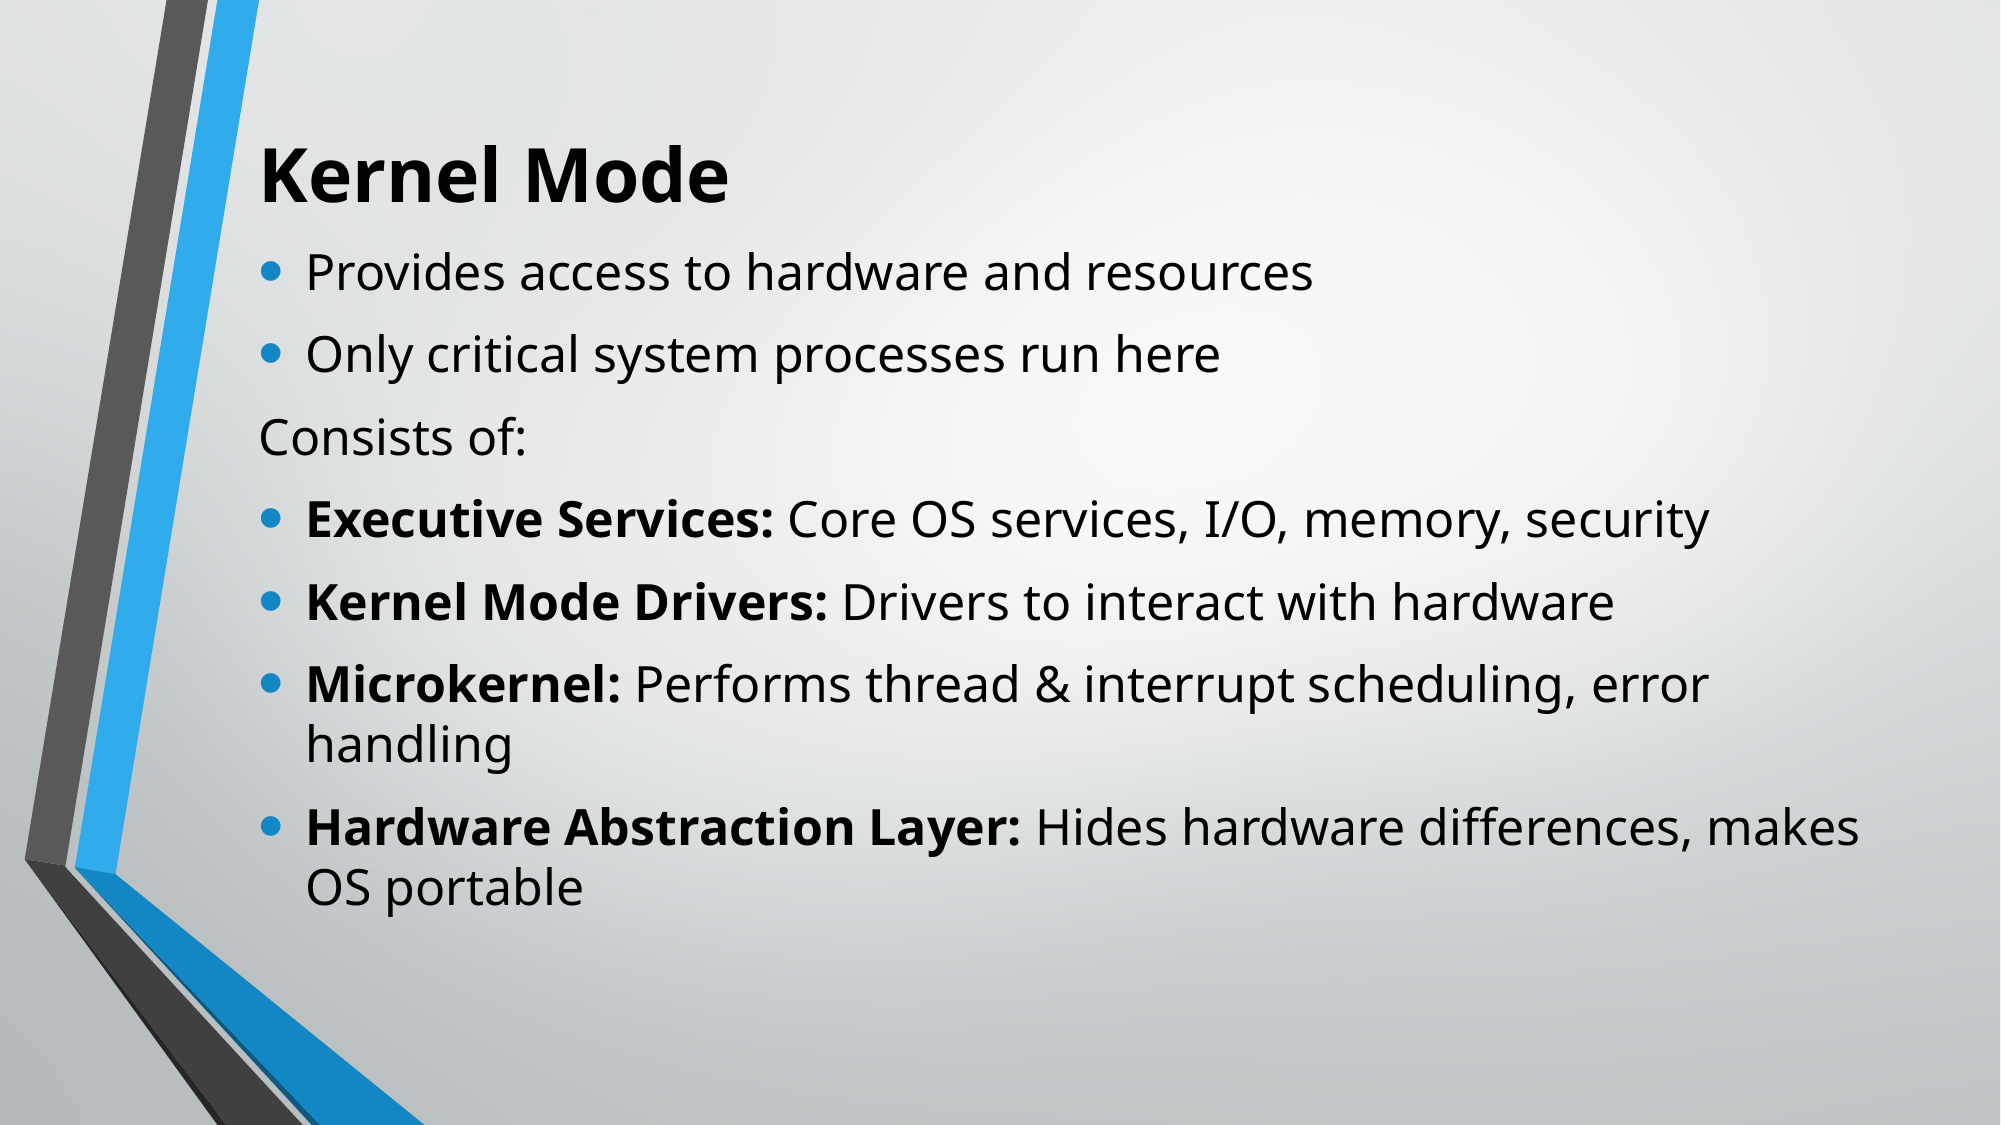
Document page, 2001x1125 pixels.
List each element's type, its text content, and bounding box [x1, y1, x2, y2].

title Kernel Mode [243, 112, 1887, 232]
list Provides access to hardware and resources Only critical system processes run here Consists of: Executive Services: Core OS services, I/O, memory, security Kernel Mode Drivers: Drivers to interact with hardware Microkernel: Performs thread & interrupt scheduling, error handling Hardware Abstraction Layer: Hides hardware differences, makes OS portable [243, 232, 1887, 950]
